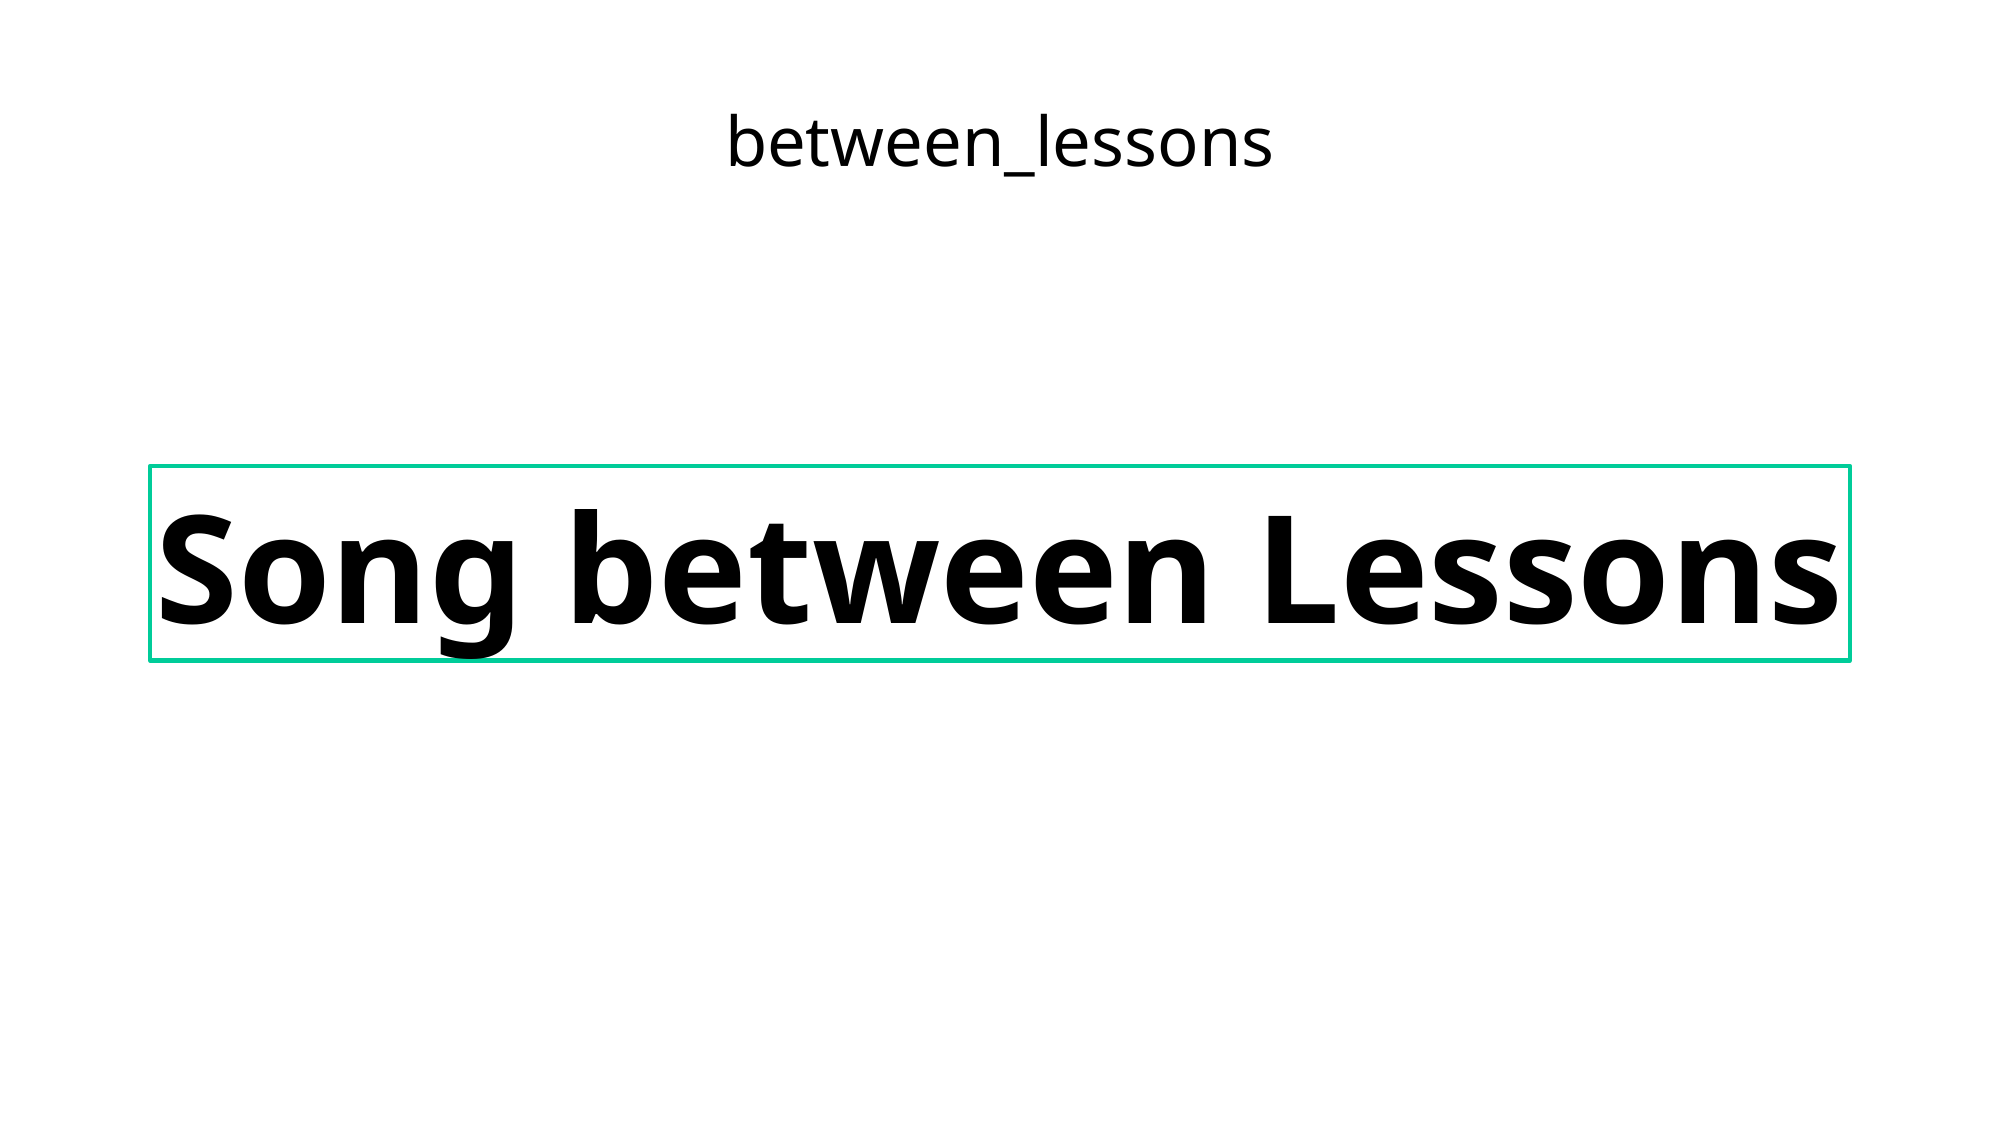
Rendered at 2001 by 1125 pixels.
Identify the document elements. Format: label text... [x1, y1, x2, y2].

title between_lessons [99, 14, 1901, 263]
text_box Song between Lessons [150, 465, 1850, 661]
text_box [358, 562, 371, 692]
